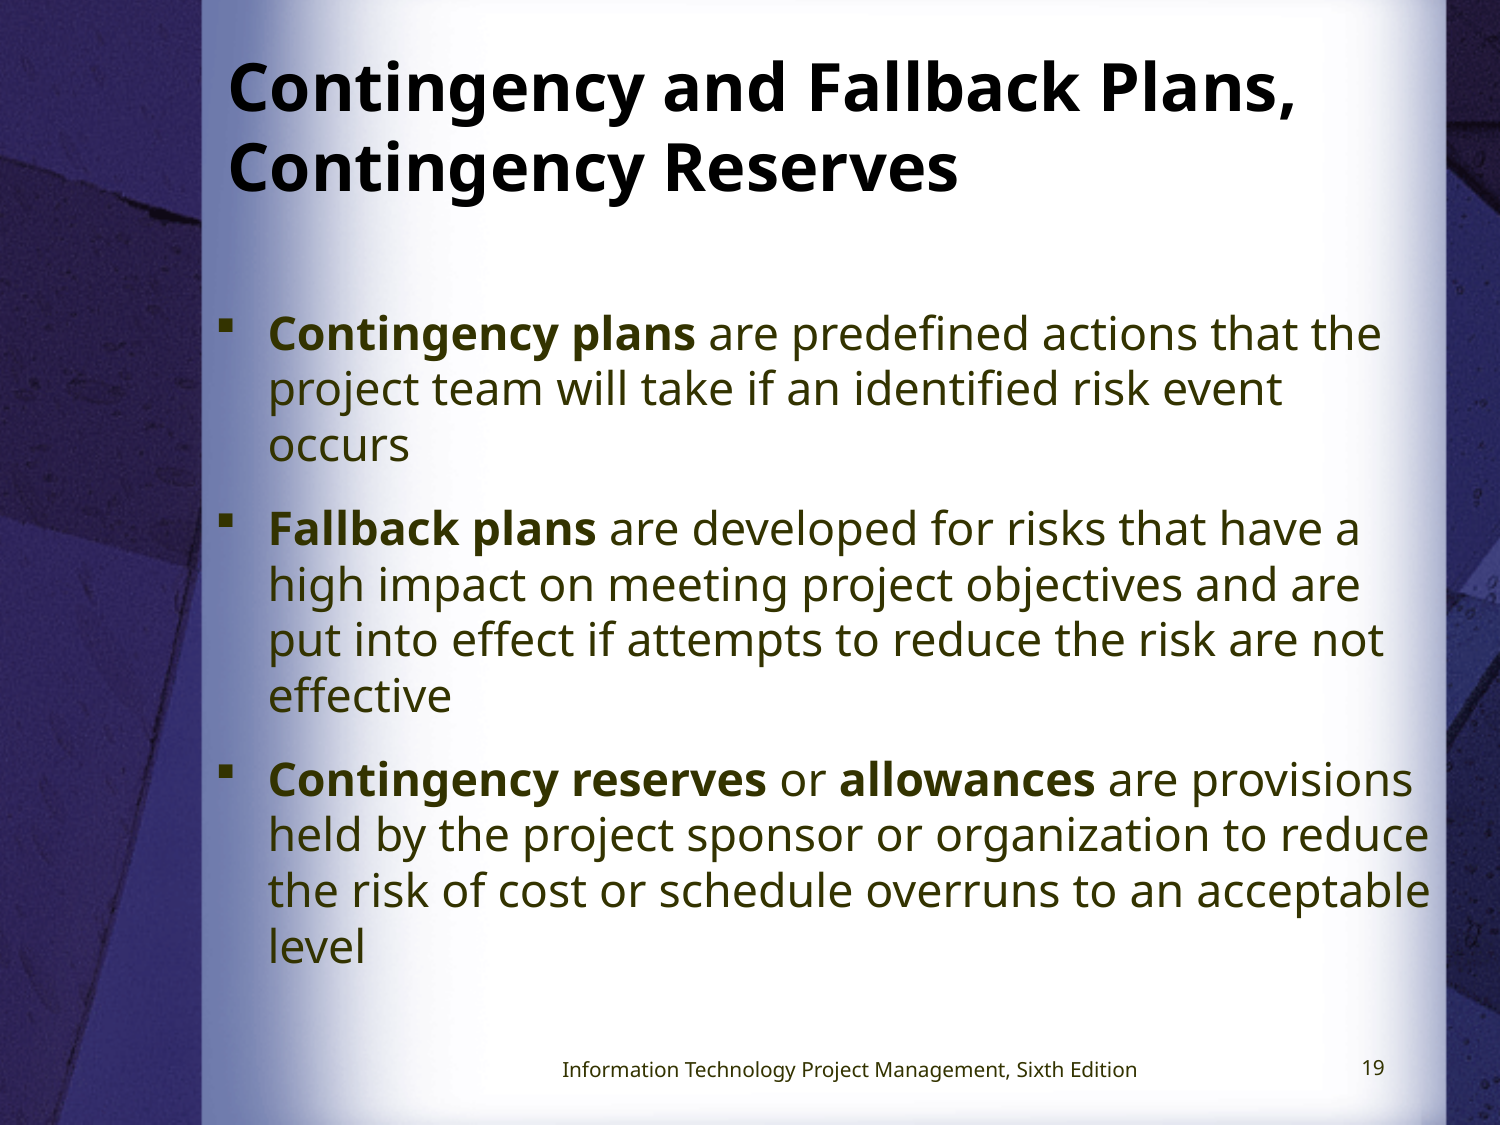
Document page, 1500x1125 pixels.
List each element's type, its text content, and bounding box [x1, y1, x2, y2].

footer Information Technology Project Management, Sixth Edition [499, 1037, 1201, 1101]
title Contingency and Fallback Plans, Contingency Reserves [212, 24, 1500, 213]
list Contingency plans are predefined actions that the project team will take if an identified risk event occurs Fallback plans are developed for risks that have a high impact on meeting project objectives and are put into effect if attempts to reduce the risk are not effective Contingency reserves or allowances are provisions held by the project sponsor or organization to reduce the risk of cost or schedule overruns to an acceptable level [199, 212, 1451, 988]
slide_number 19 [1224, 1037, 1401, 1101]
picture [0, 0, 1500, 1125]
